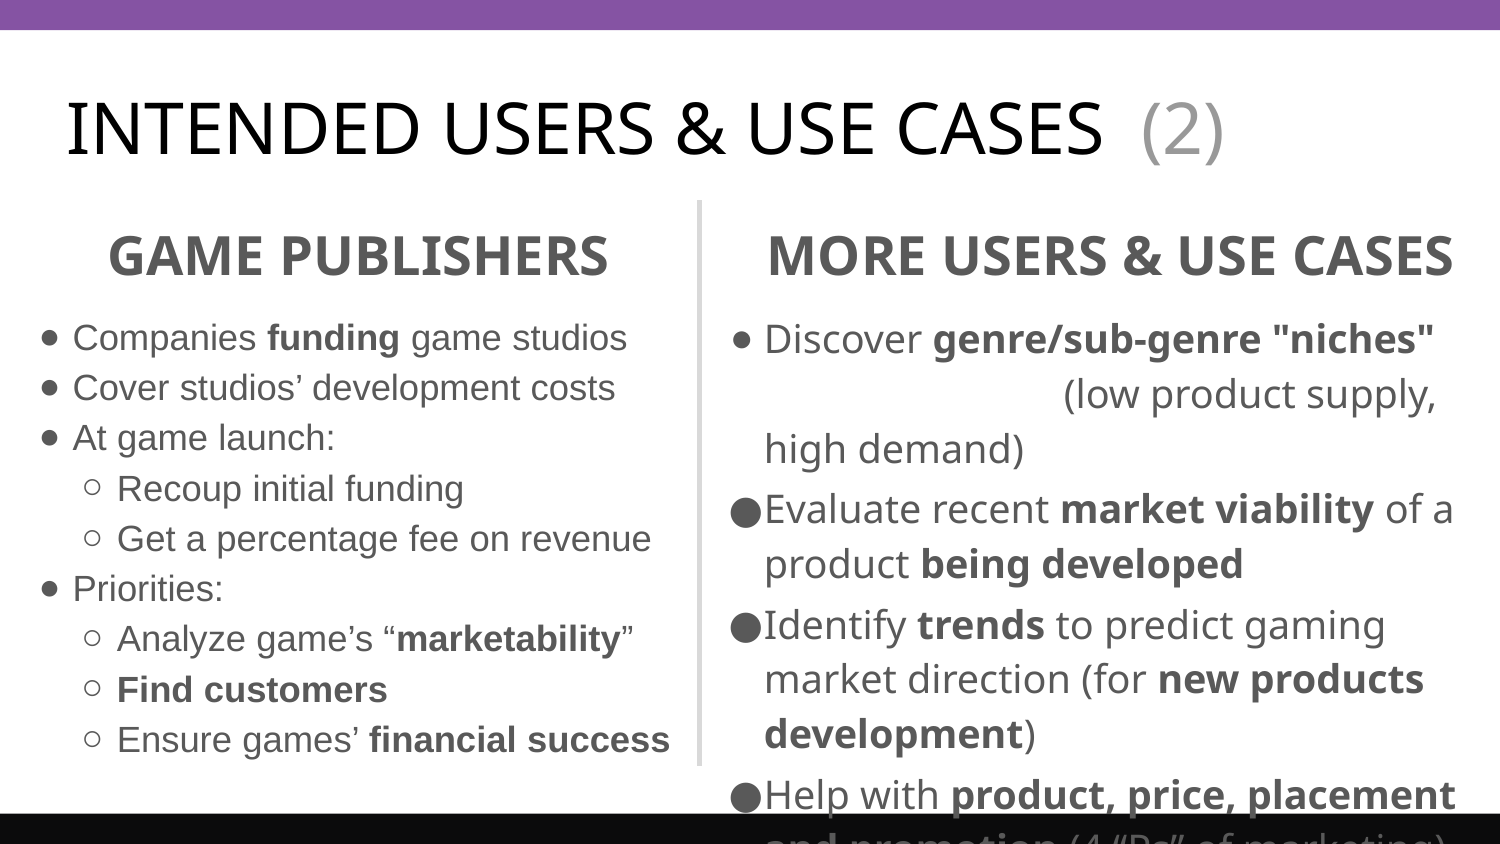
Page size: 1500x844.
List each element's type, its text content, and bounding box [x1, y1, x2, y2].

list GAME PUBLISHERS Companies funding game studios Cover studios’ development costs At game launch: Recoup initial funding Get a percentage fee on revenue Priorities: Analyze game’s “marketability” Find customers Ensure games’ financial success [13, 196, 704, 761]
list MORE USERS & USE CASES Discover genre/sub-genre "niches" (low product supply, high demand) Evaluate recent market viability of a product being developed Identify trends to predict gaming market direction (for new products development) Help with product, price, placement and promotion (4 “Ps” of marketing) [704, 196, 1500, 724]
title INTENDED USERS & USE CASES (2) [51, 68, 1485, 185]
